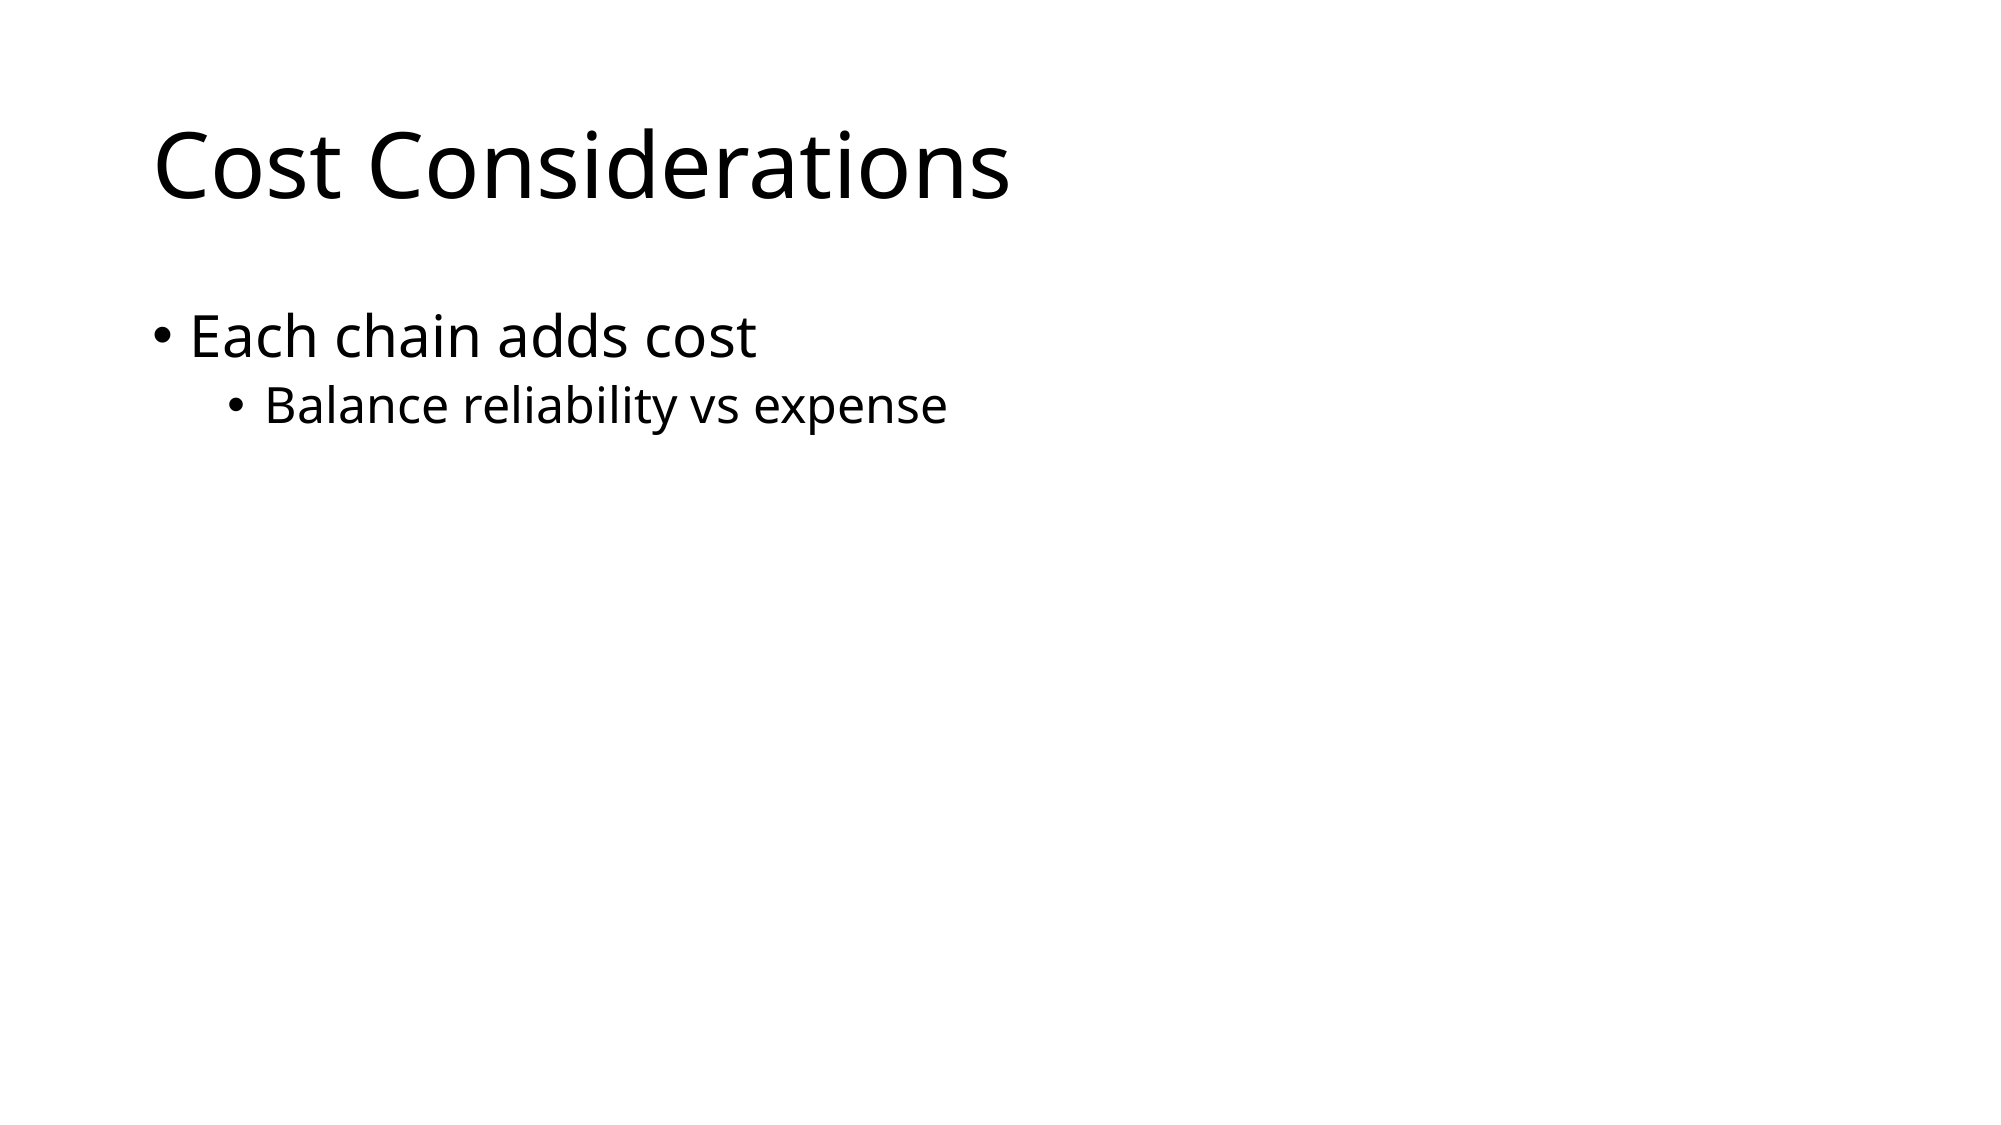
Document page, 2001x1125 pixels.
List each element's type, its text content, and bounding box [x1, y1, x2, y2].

list Each chain adds cost Balance reliability vs expense [137, 299, 1863, 1014]
title Cost Considerations [137, 59, 1863, 278]
